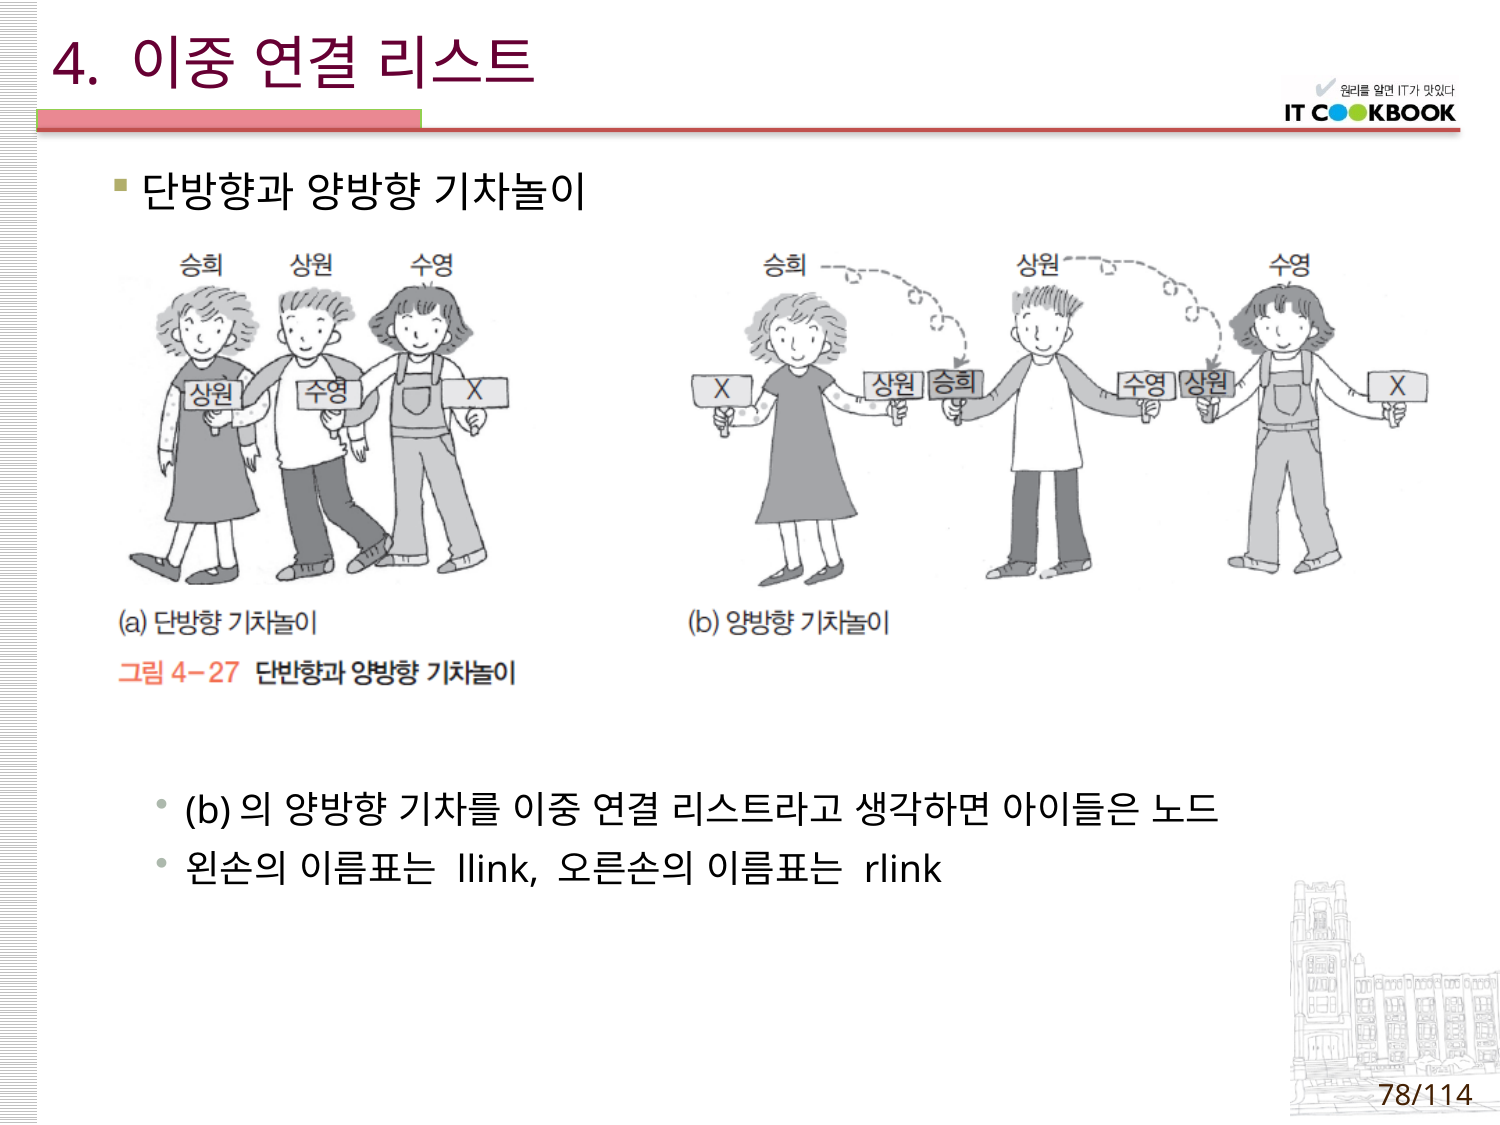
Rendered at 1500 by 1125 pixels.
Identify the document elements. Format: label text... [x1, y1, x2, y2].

picture [1398, 1095, 1407, 1103]
list 단방향과 양방향 기차놀이 (b)의 양방향 기차를 이중 연결 리스트라고 생각하면 아이들은 노드 왼손의 이름표는 llink, 오른손의 이름표는 rlink [37, 152, 1463, 1091]
picture [1281, 75, 1459, 123]
picture [1459, 1087, 1467, 1098]
picture [1290, 874, 1500, 1125]
title 4. 이중 연결 리스트 [37, 13, 1278, 109]
picture [111, 231, 1436, 695]
